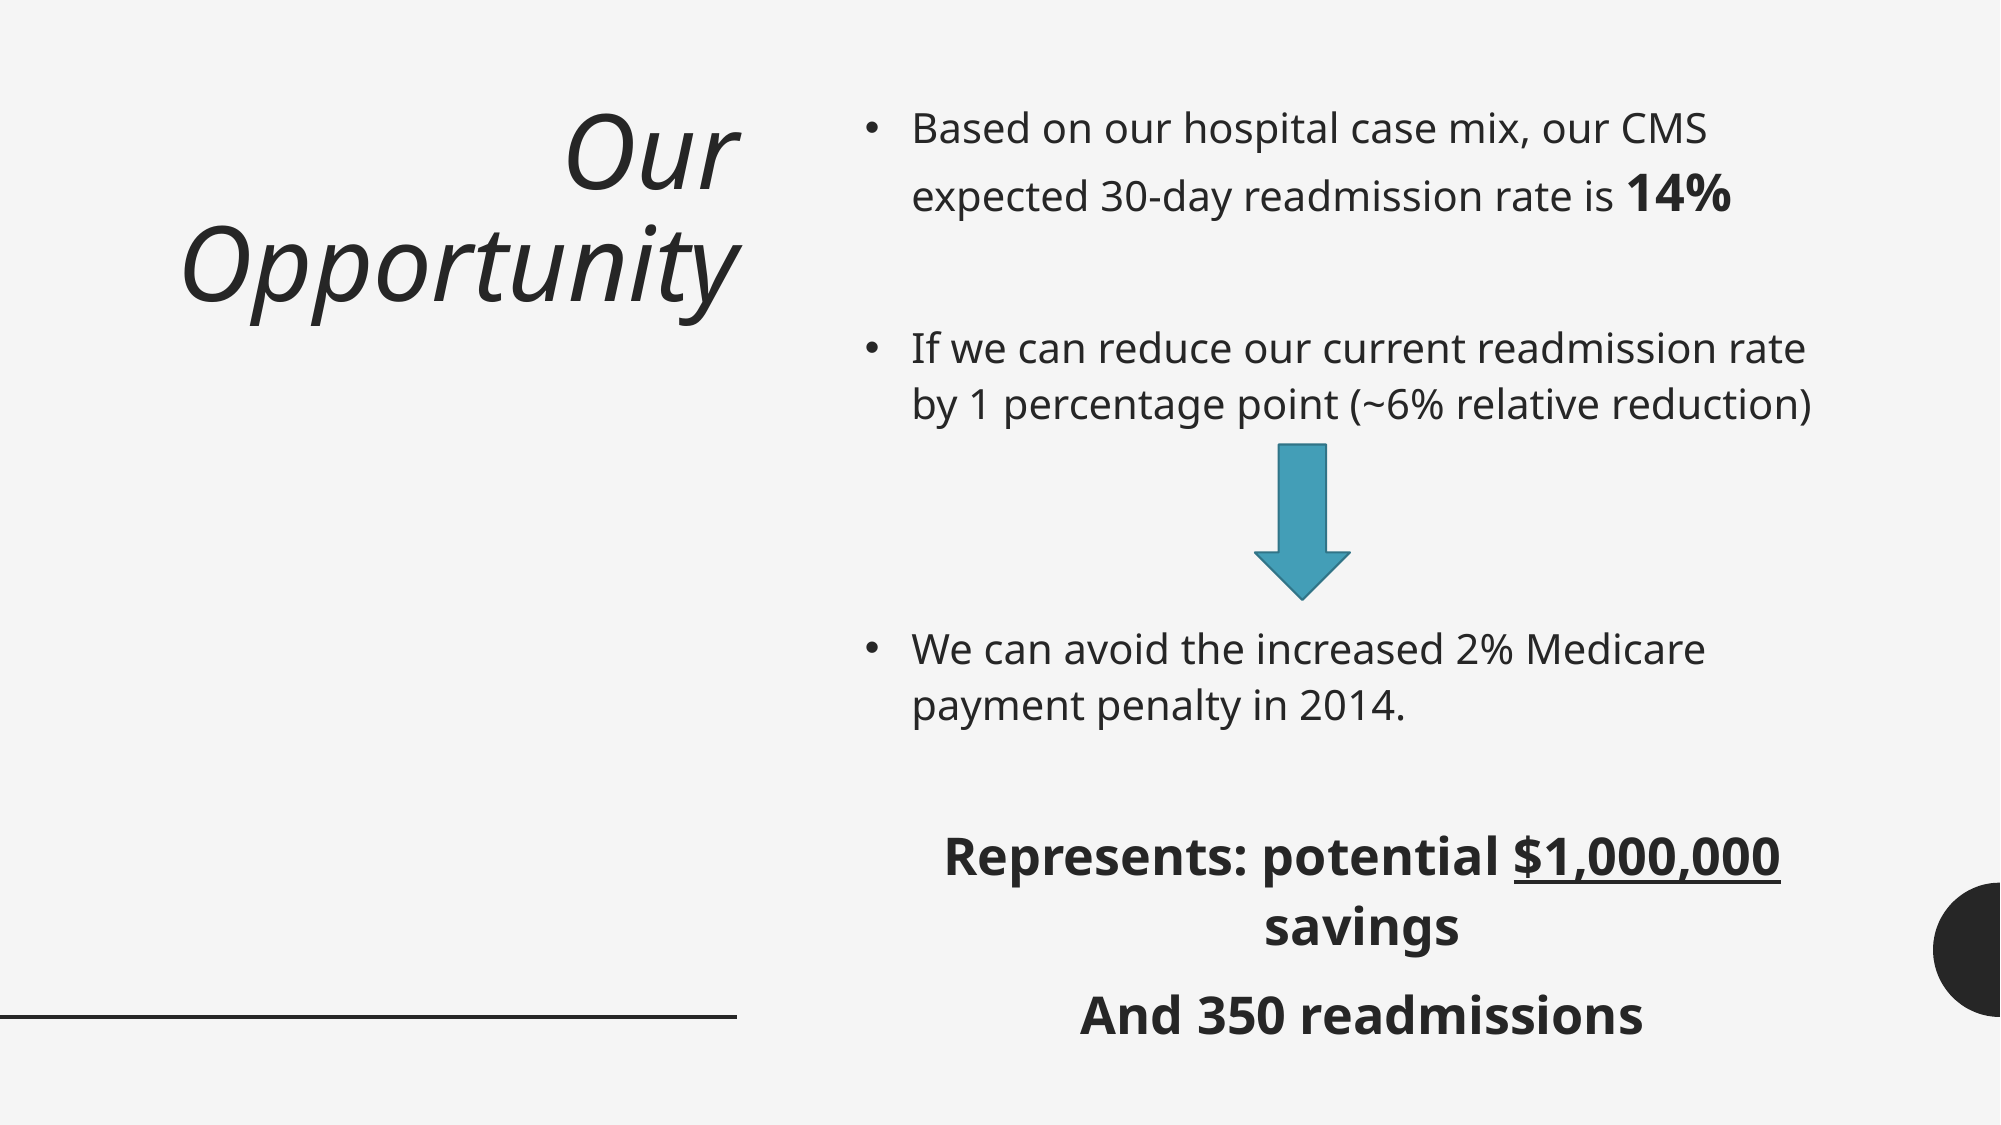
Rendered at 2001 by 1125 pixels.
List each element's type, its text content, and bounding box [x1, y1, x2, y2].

text_box [1253, 443, 1351, 601]
list Based on our hospital case mix, our CMS expected 30-day readmission rate is 14% If we can reduce our current readmission rate by 1 percentage point (~6% relative reduction) [849, 88, 1875, 497]
list We can avoid the increased 2% Medicare payment penalty in 2014. Represents: potential $1,000,000 savings And 350 readmissions [849, 608, 1875, 1017]
title Our Opportunity [125, 91, 754, 905]
